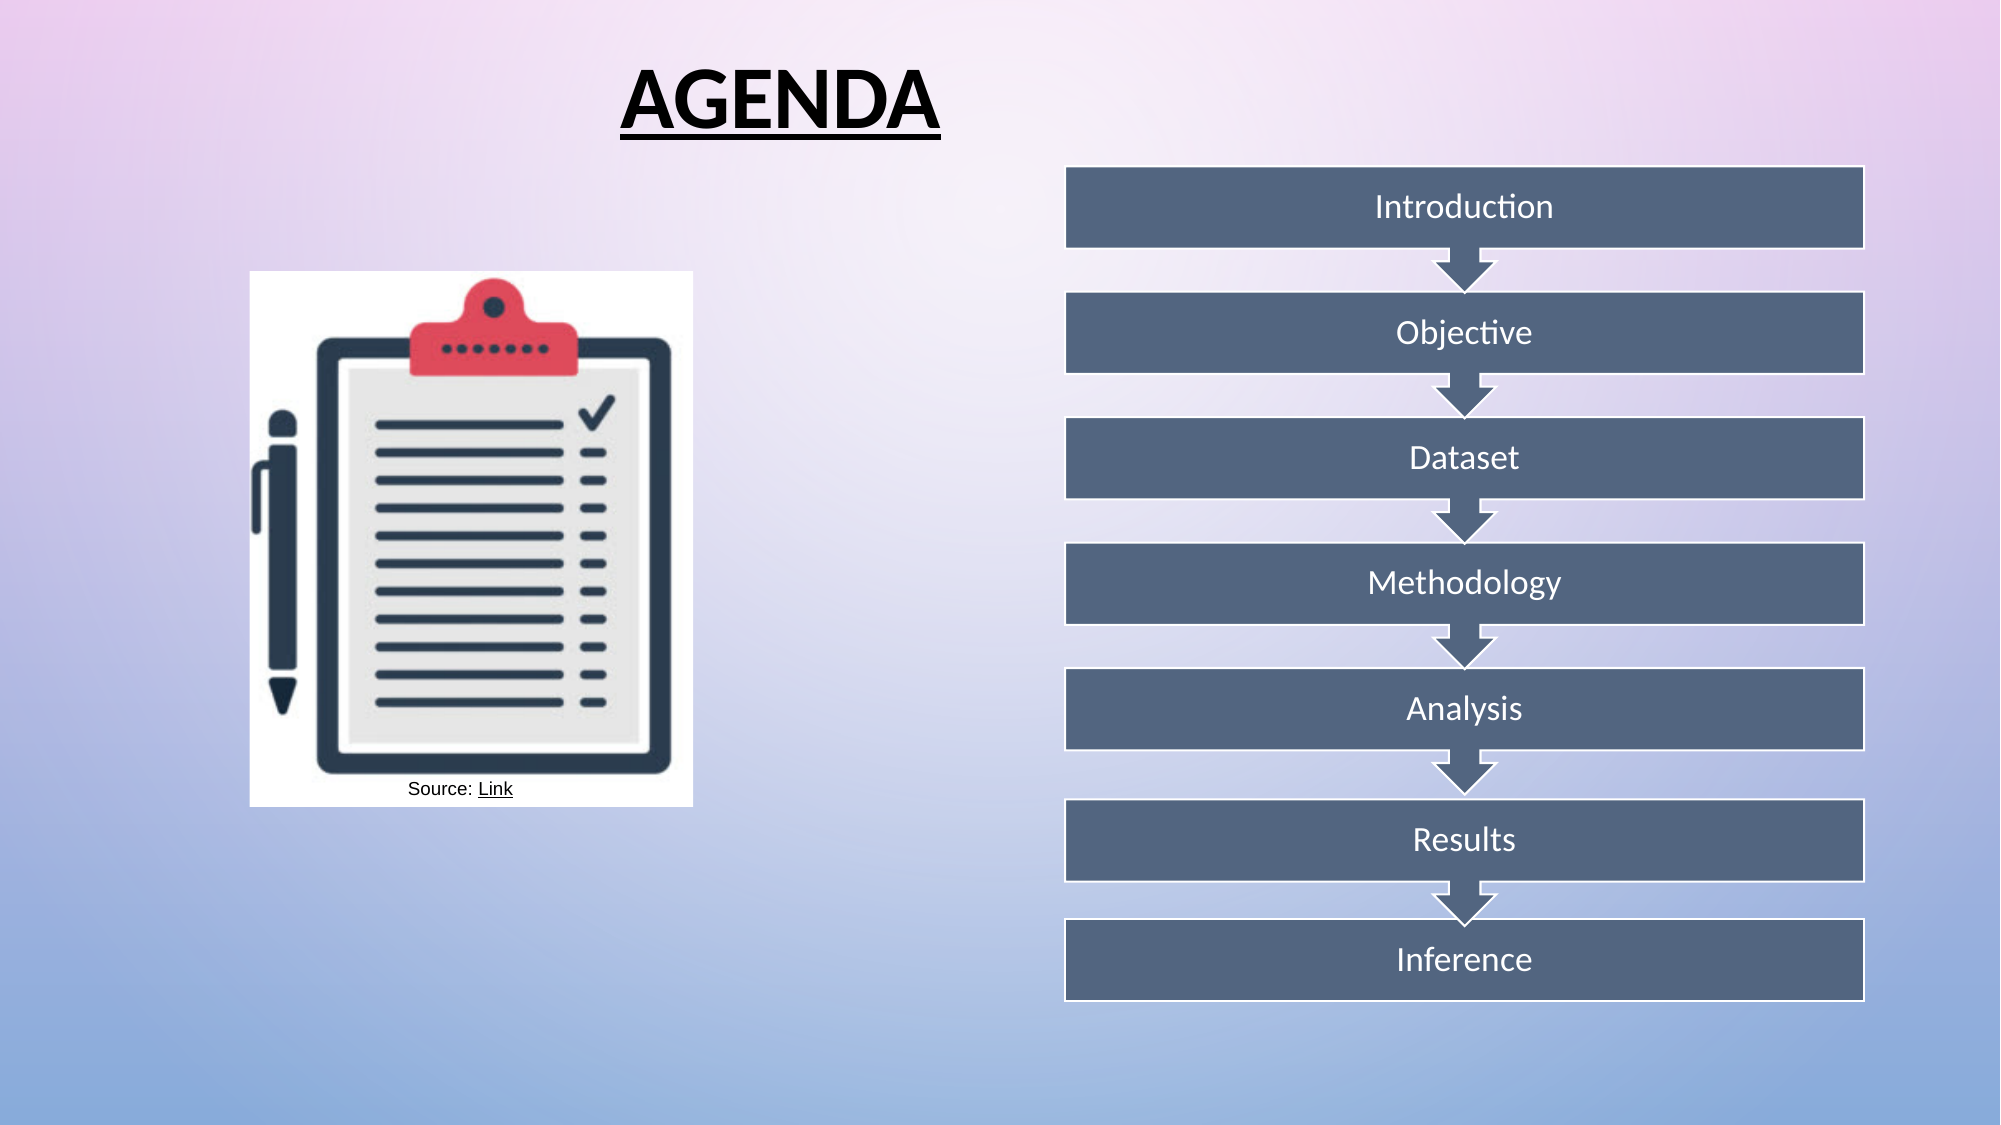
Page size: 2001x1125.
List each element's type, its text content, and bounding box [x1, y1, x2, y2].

slide_number ‹#› [0, 0, 2000, 615]
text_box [1064, 165, 1865, 1002]
title AGENDA [34, 32, 1760, 167]
picture [249, 270, 694, 808]
